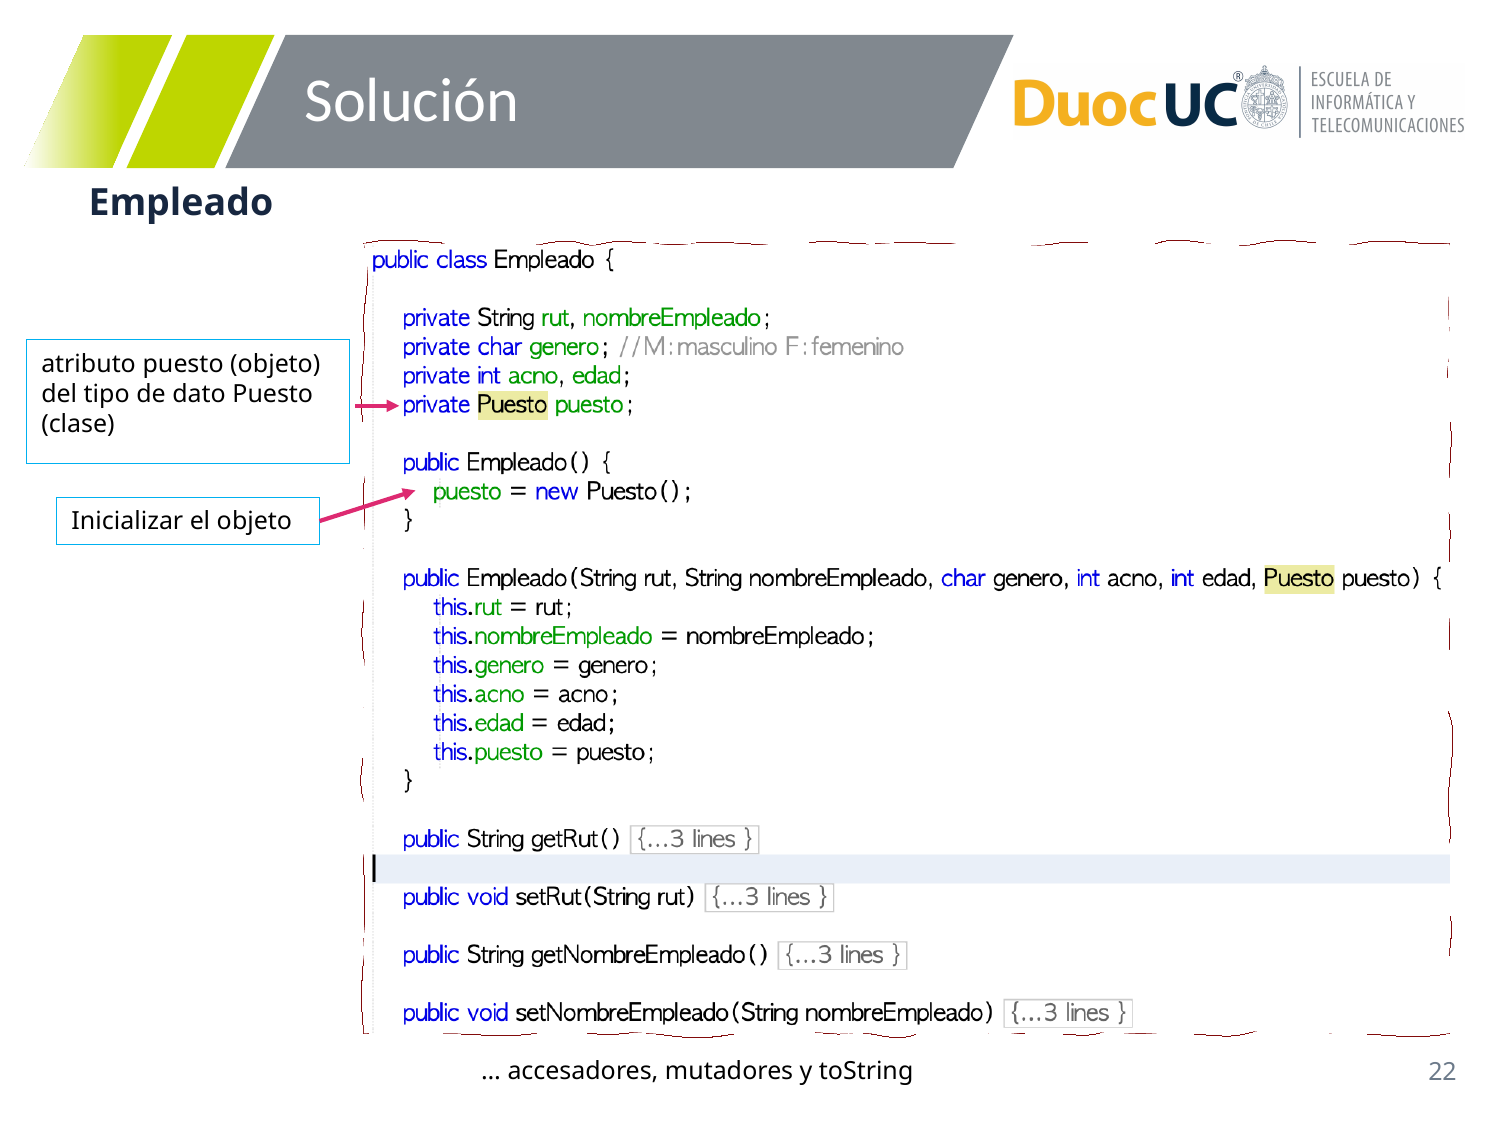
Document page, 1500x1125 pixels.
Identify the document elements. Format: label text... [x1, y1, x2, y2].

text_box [319, 490, 416, 522]
picture [363, 243, 1450, 1034]
text_box atributo puesto (objeto) del tipo de dato Puesto (clase) [26, 339, 350, 464]
list Empleado [26, 175, 1474, 1018]
text_box … accesadores, mutadores y toString [466, 1046, 1095, 1109]
title Solución [289, 34, 993, 169]
text_box Inicializar el objeto [56, 497, 320, 545]
picture [1013, 63, 1465, 140]
